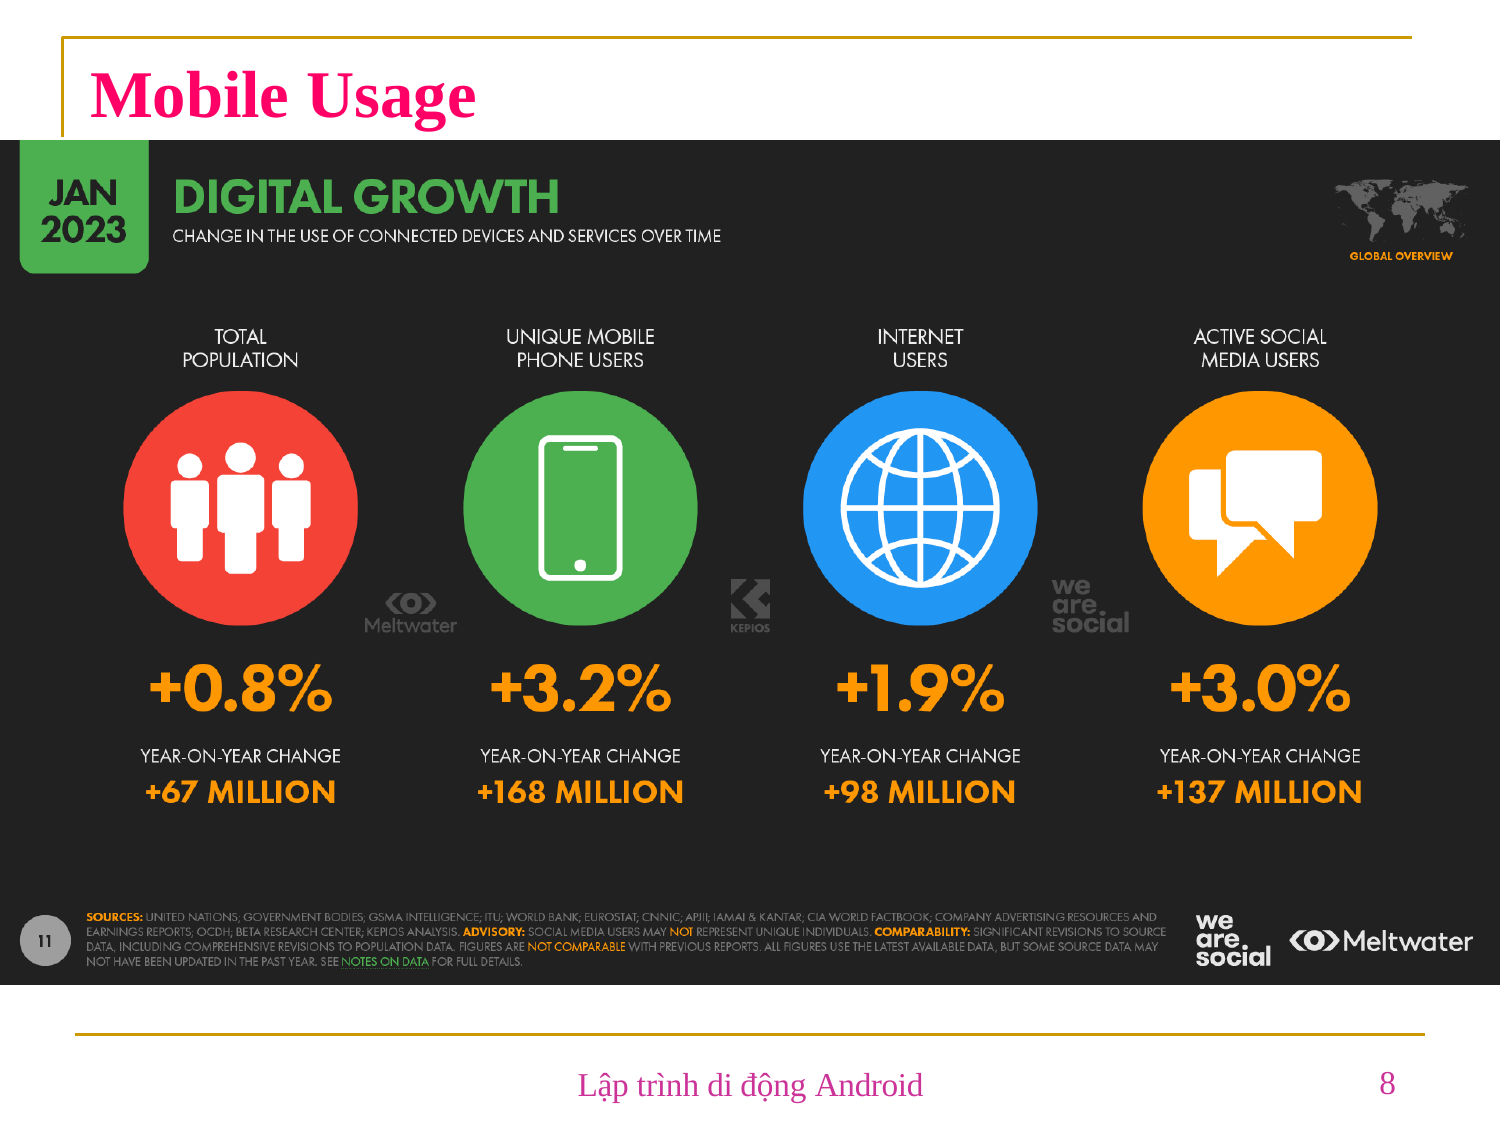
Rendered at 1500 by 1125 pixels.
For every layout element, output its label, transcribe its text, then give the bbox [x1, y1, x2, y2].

slide_number 8 [1373, 1063, 1417, 1125]
title Mobile Usage [87, 49, 479, 138]
slide_number Lập trình di động Android [575, 1063, 925, 1125]
picture [0, 140, 1500, 985]
